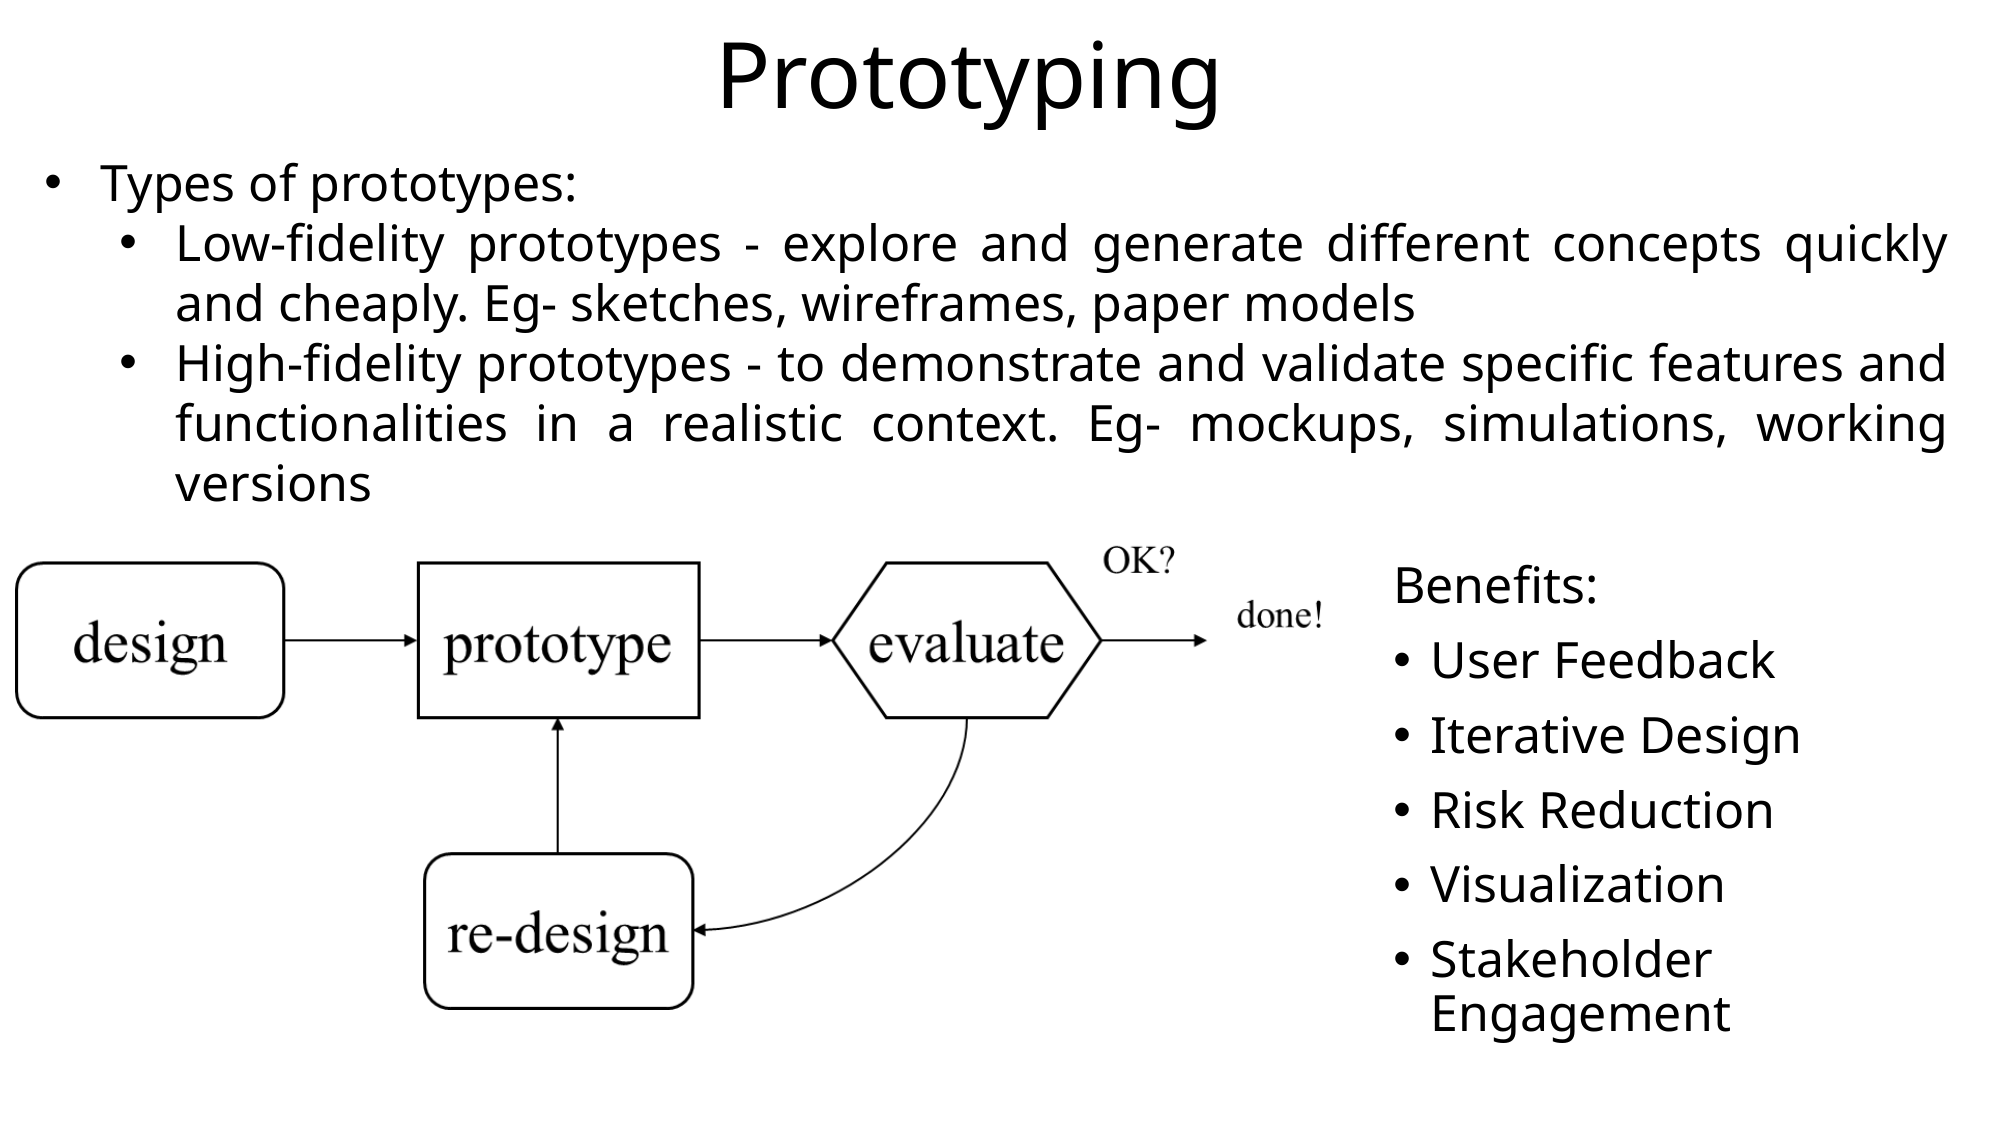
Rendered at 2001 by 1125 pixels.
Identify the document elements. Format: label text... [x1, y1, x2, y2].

title Prototyping [107, 14, 1833, 144]
list Benefits: User Feedback Iterative Design Risk Reduction Visualization Stakeholder Engagement [1378, 552, 2000, 1125]
picture [15, 522, 1349, 1010]
text_box Types of prototypes: Low-fidelity prototypes - explore and generate different concepts quickly and cheaply. Eg- sketches, wireframes, paper models High-fidelity prototypes - to demonstrate and validate specific features and functionalities in a realistic context. Eg- mockups, simulations, working versions [29, 144, 1964, 579]
